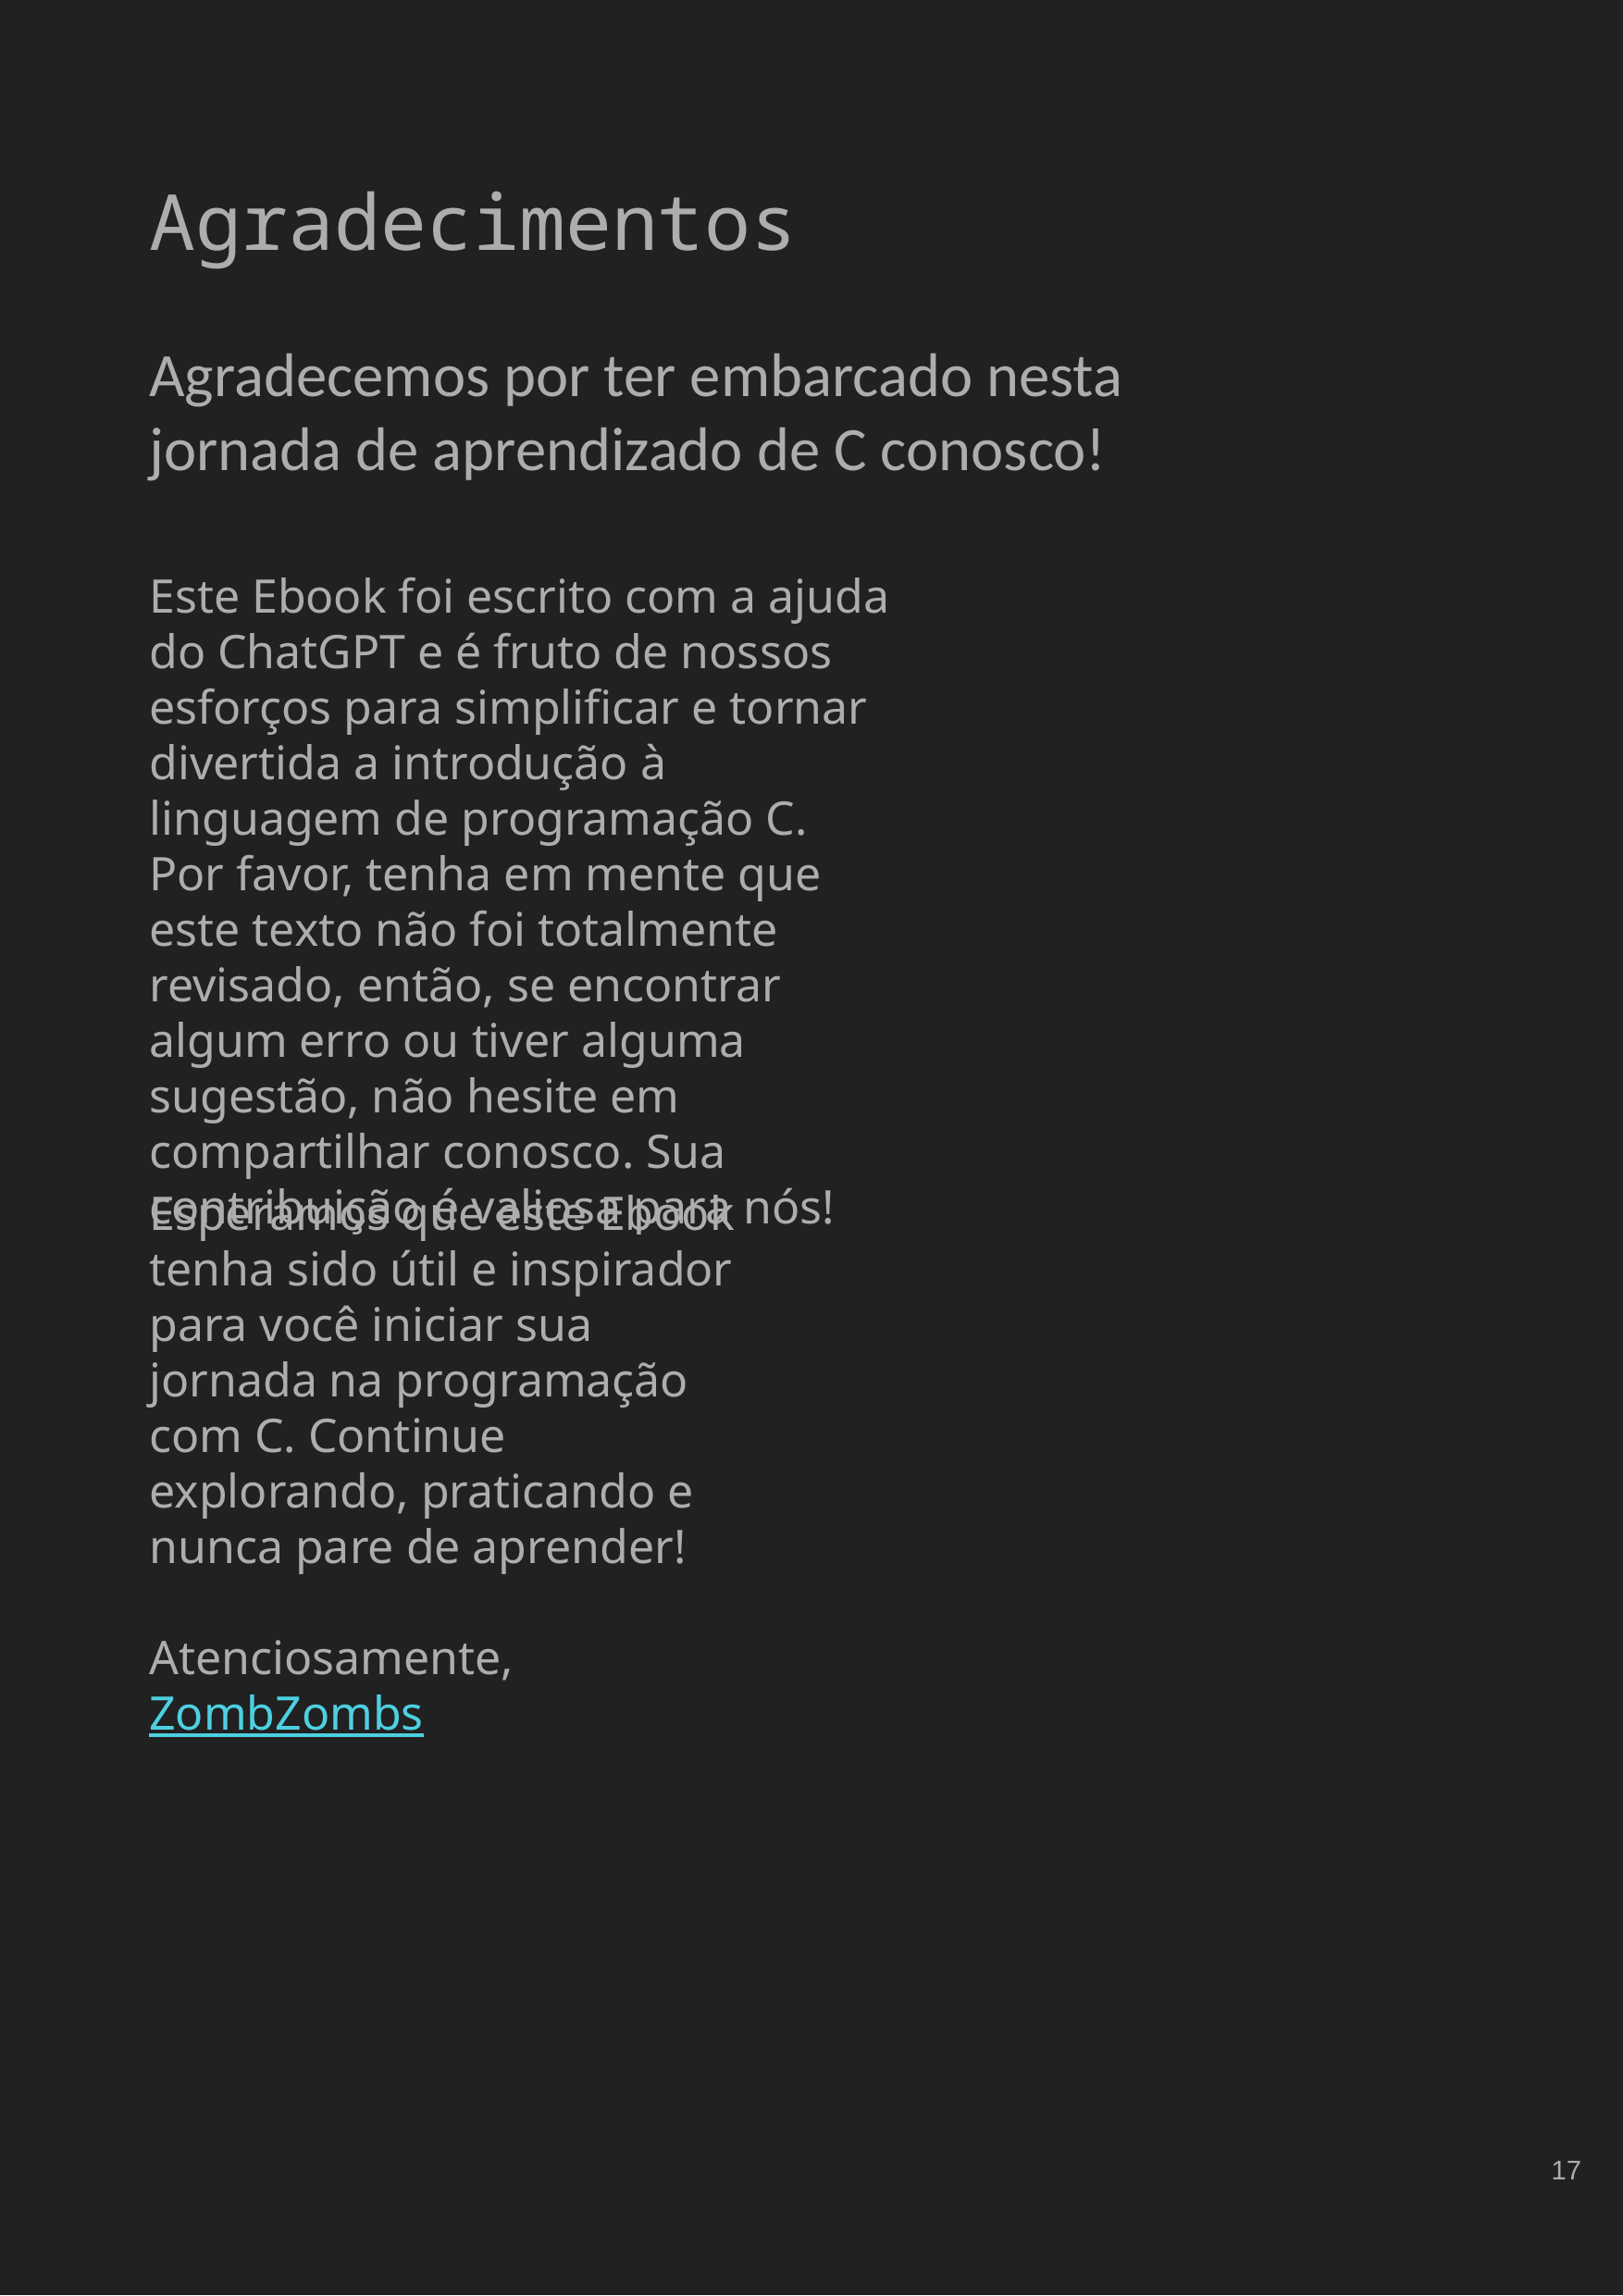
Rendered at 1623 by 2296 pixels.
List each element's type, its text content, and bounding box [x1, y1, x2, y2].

text_box Esperamos que este Ebook tenha sido útil e inspirador para você iniciar sua jornada na programação com C. Continue explorando, praticando e nunca pare de aprender! Atenciosamente, ZombZombs [135, 1170, 756, 1385]
slide_number ‹#› [1504, 2080, 1602, 2257]
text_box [135, 158, 1422, 842]
